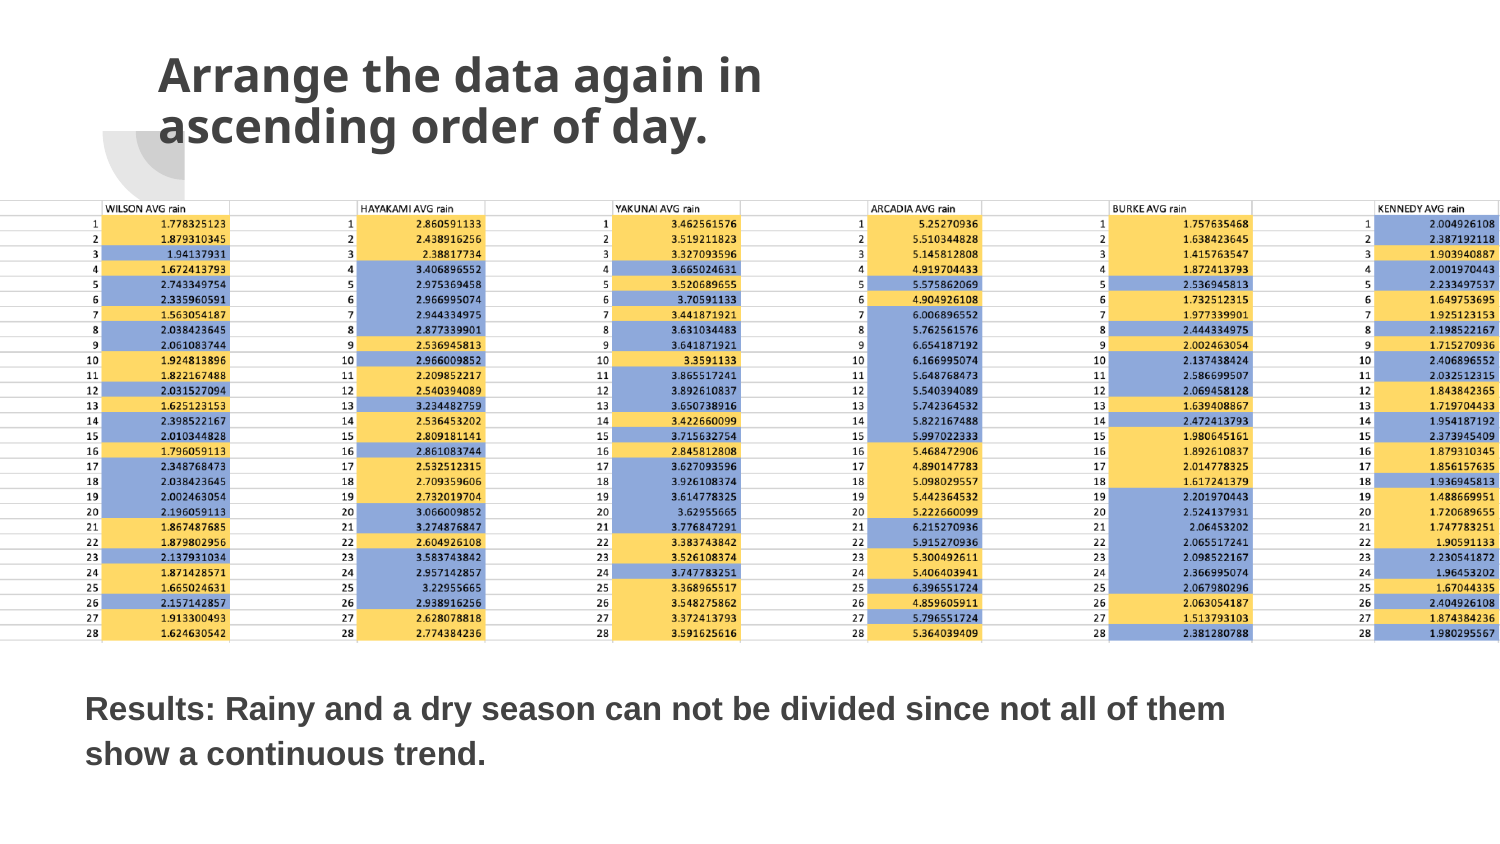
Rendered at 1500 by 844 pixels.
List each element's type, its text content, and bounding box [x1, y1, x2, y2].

picture [0, 200, 1500, 644]
title Arrange the data again in ascending order of day. [143, 36, 849, 199]
list Results: Rainy and a dry season can not be divided since not all of them show a continuous trend. [69, 665, 1244, 844]
